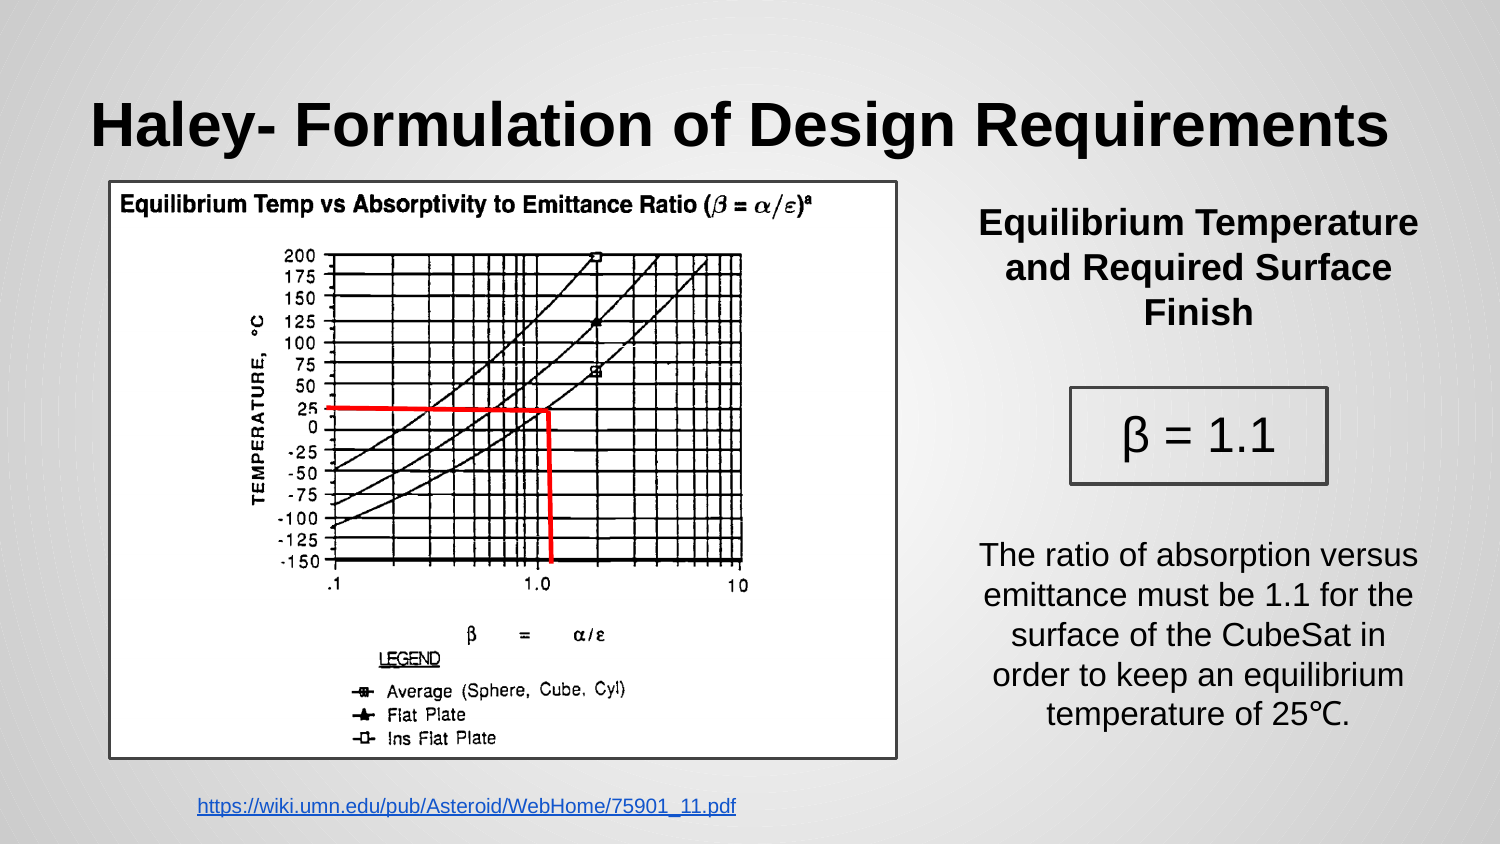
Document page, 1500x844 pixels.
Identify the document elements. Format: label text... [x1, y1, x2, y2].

text_box https://wiki.umn.edu/pub/Asteroid/WebHome/75901_11.pdf [182, 765, 824, 844]
title Haley- Formulation of Design Requirements [75, 33, 1425, 175]
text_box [326, 407, 549, 411]
text_box Equilibrium Temperature and Required Surface Finish The ratio of absorption versus emittance must be 1.1 for the surface of the CubeSat in order to keep an equilibrium temperature of 25℃. [962, 183, 1436, 757]
picture [111, 183, 895, 758]
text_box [548, 410, 552, 564]
